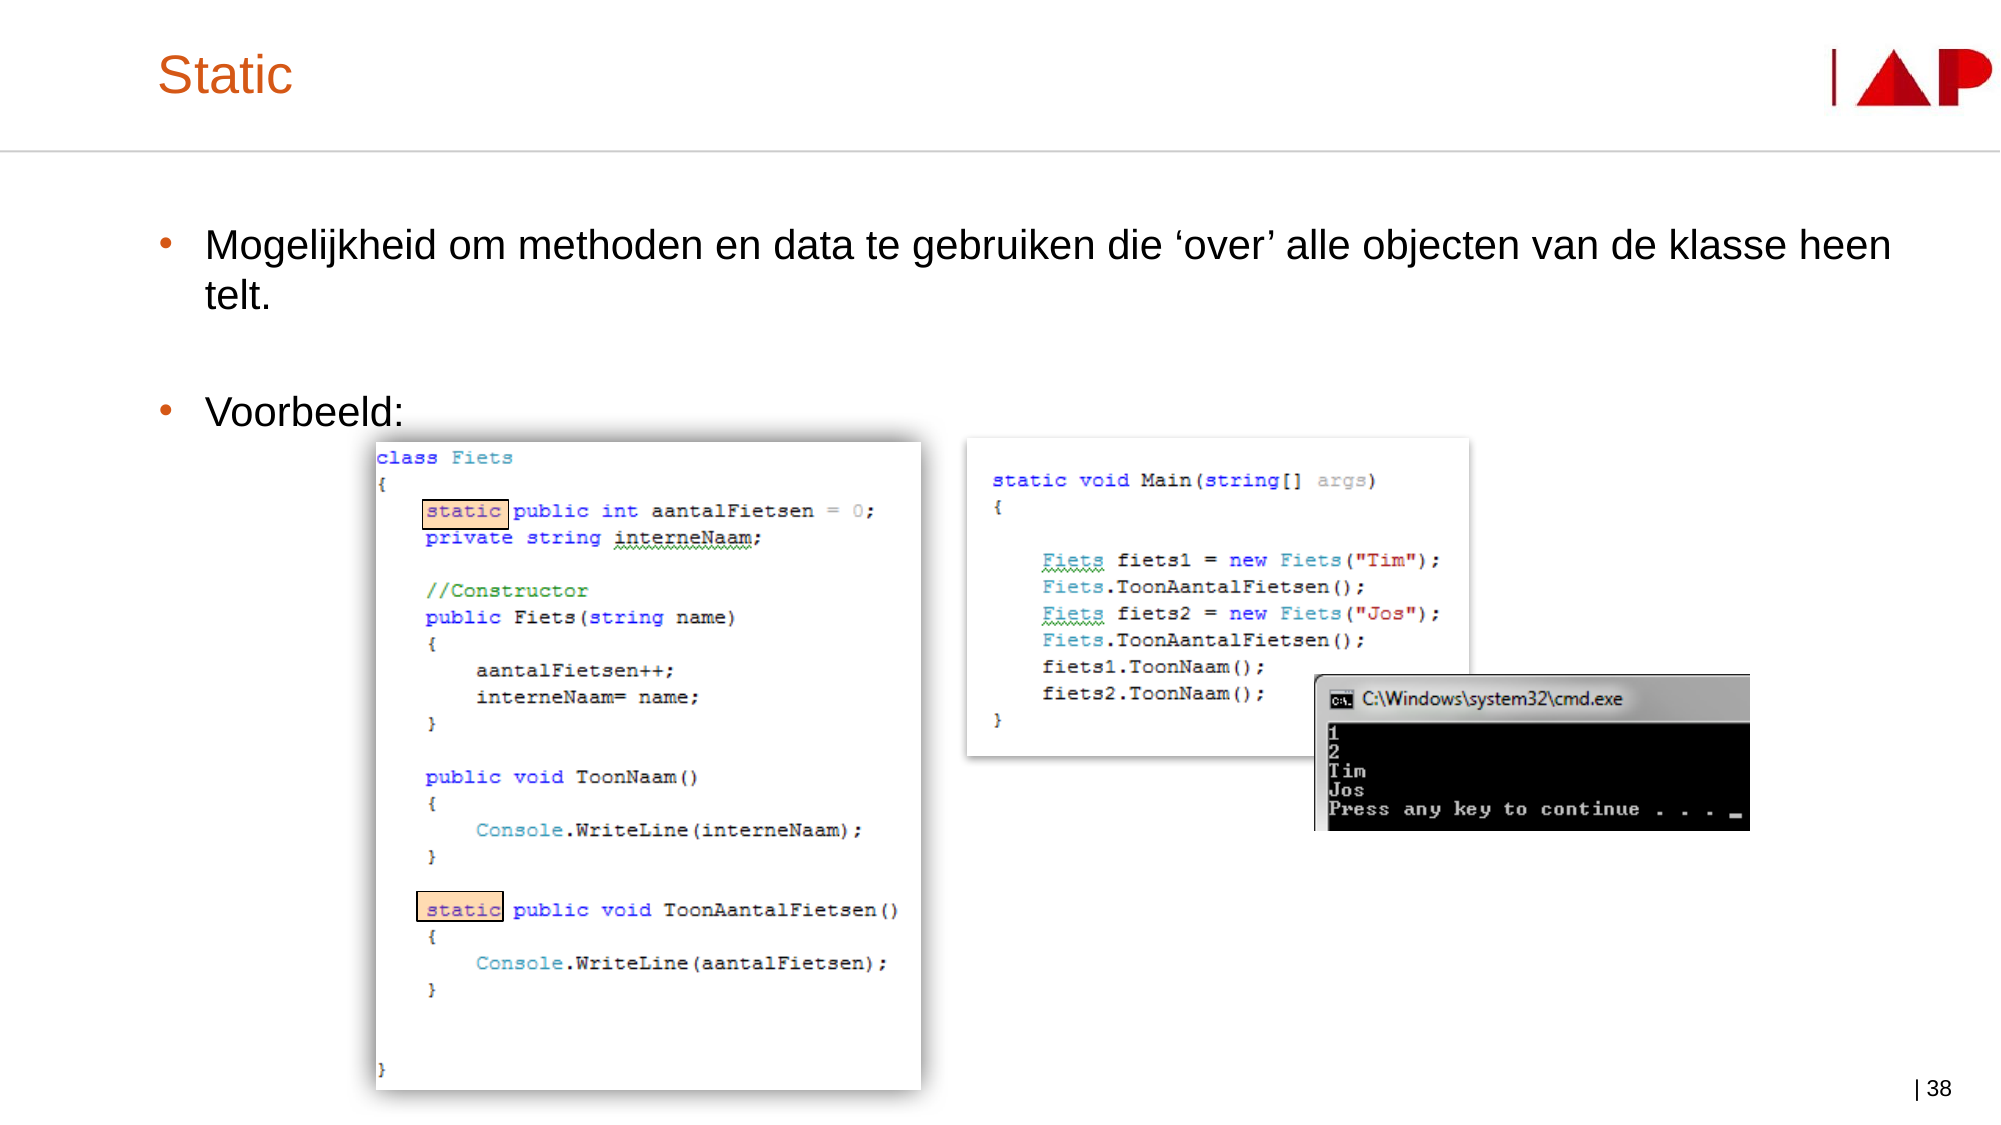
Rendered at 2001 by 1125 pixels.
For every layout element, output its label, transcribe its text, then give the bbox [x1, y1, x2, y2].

picture [981, 452, 1751, 831]
list Mogelijkheid om methoden en data te gebruiken die ‘over’ alle objecten van de klasse heen telt. Voorbeeld: [157, 217, 1955, 1023]
title Static [157, 0, 1843, 152]
slide_number | 38 [1425, 1061, 1953, 1113]
picture [376, 442, 921, 1090]
picture [1843, 10, 2000, 142]
